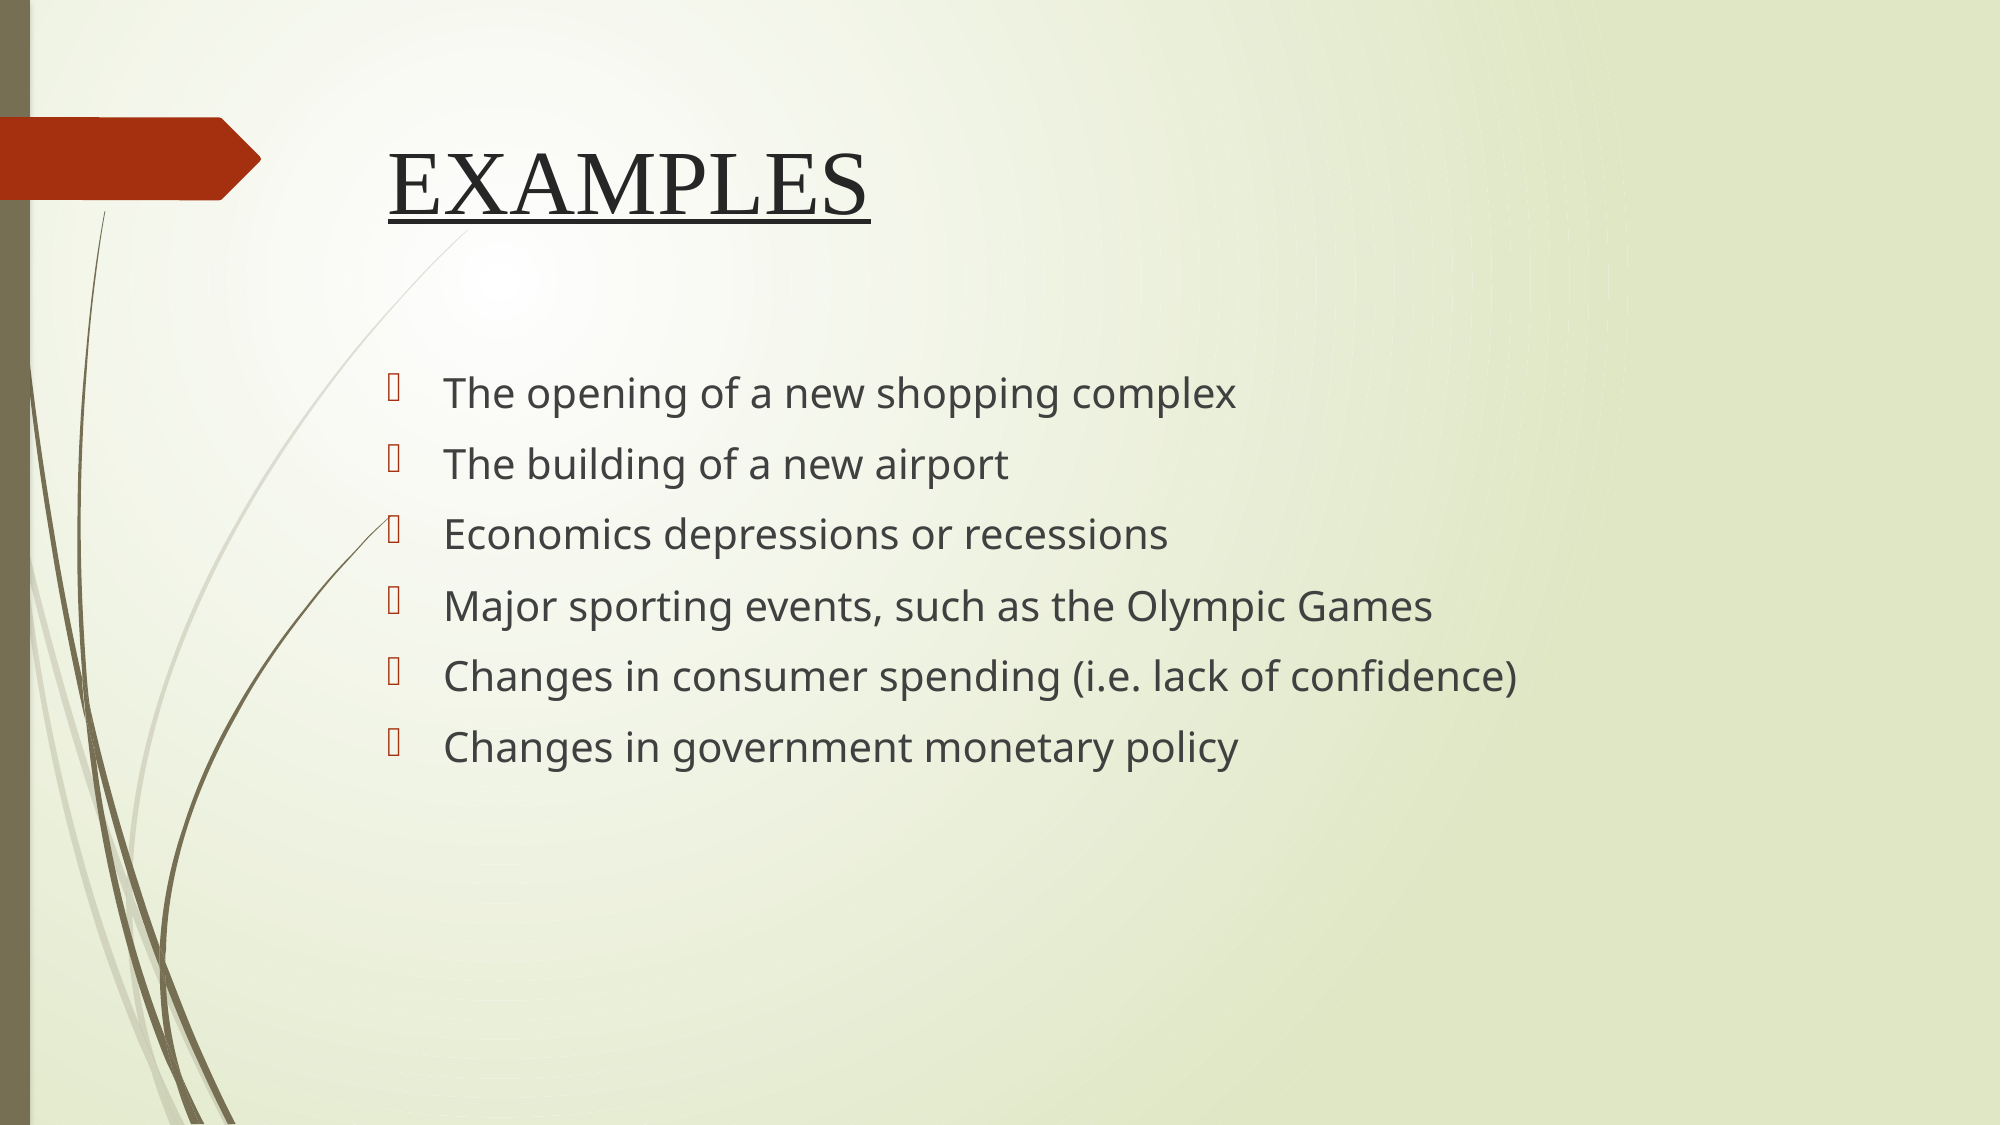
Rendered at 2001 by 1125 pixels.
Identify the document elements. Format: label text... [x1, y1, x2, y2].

title EXAMPLES [372, 115, 1835, 326]
list The opening of a new shopping complex The building of a new airport Economics depressions or recessions Major sporting events, such as the Olympic Games Changes in consumer spending (i.e. lack of confidence) Changes in government monetary policy [371, 358, 1835, 979]
